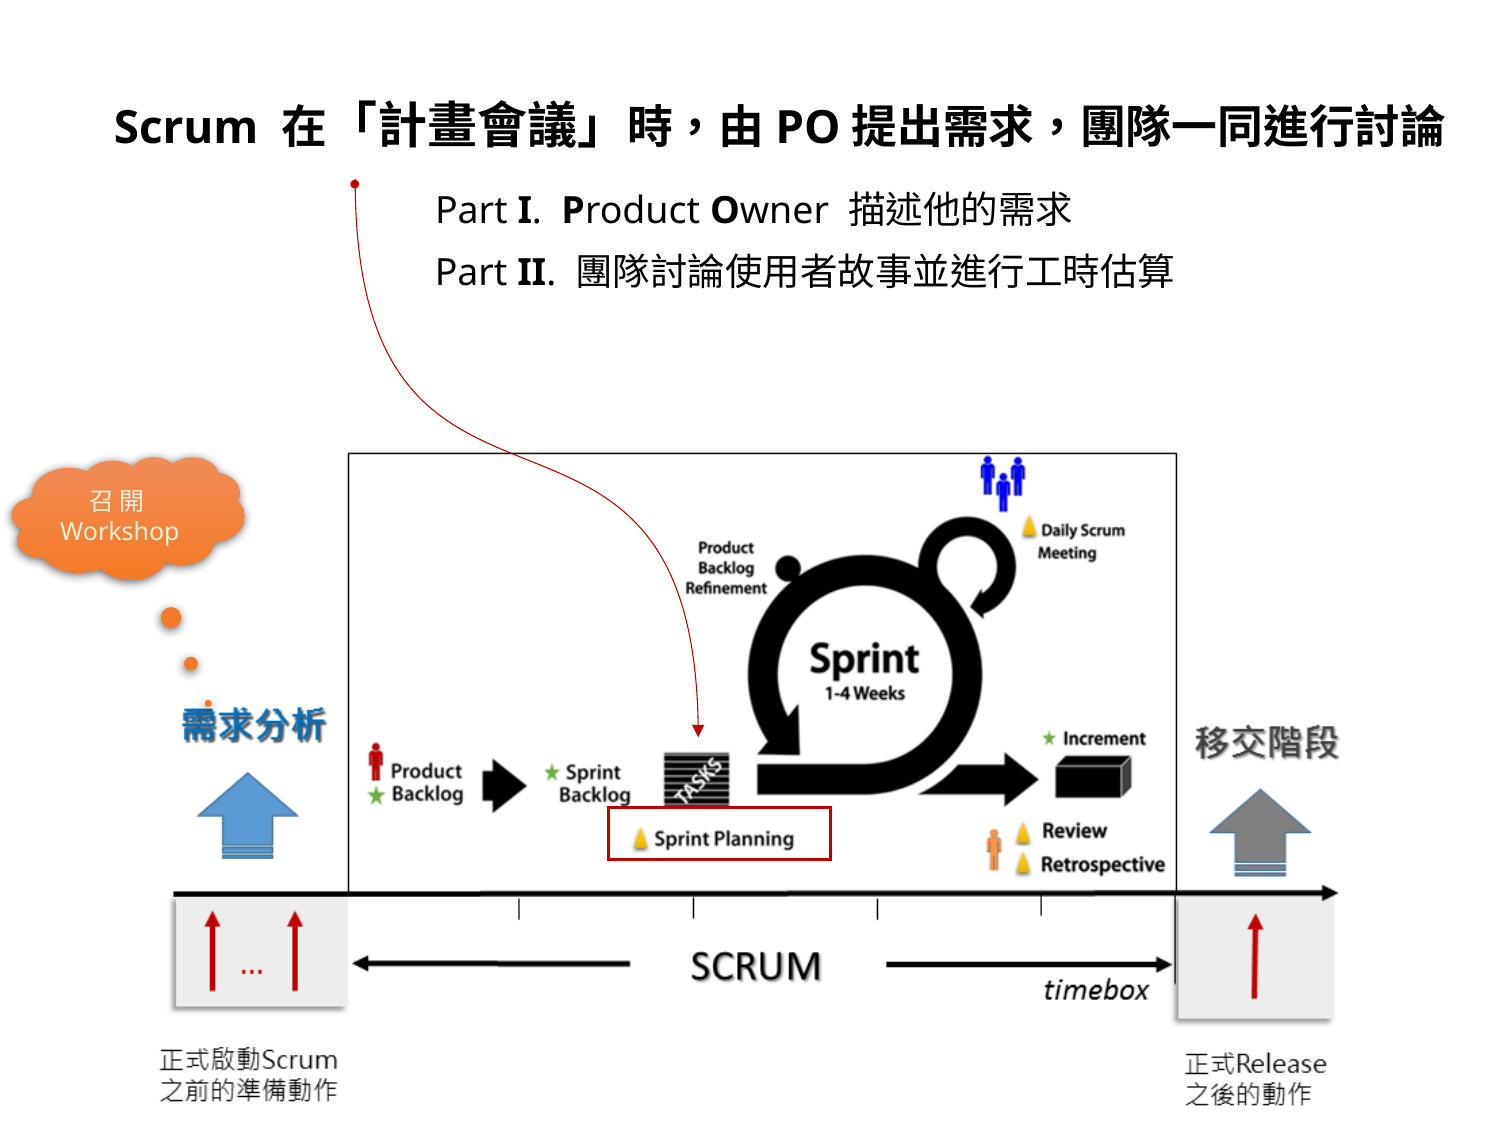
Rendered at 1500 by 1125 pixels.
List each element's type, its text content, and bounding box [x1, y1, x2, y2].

picture [118, 415, 1341, 1119]
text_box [247, 286, 806, 630]
text_box Part II. 團隊討論使用者故事並進行工時估算 [420, 240, 1190, 301]
text_box Scrum 在「計畫會議」時，由PO提出需求，團隊一同進行討論 [99, 86, 1491, 161]
text_box 召 開Workshop [11, 460, 118, 578]
text_box Part I. Product Owner 描述他的需求 [420, 178, 1088, 239]
text_box . [332, 122, 378, 208]
